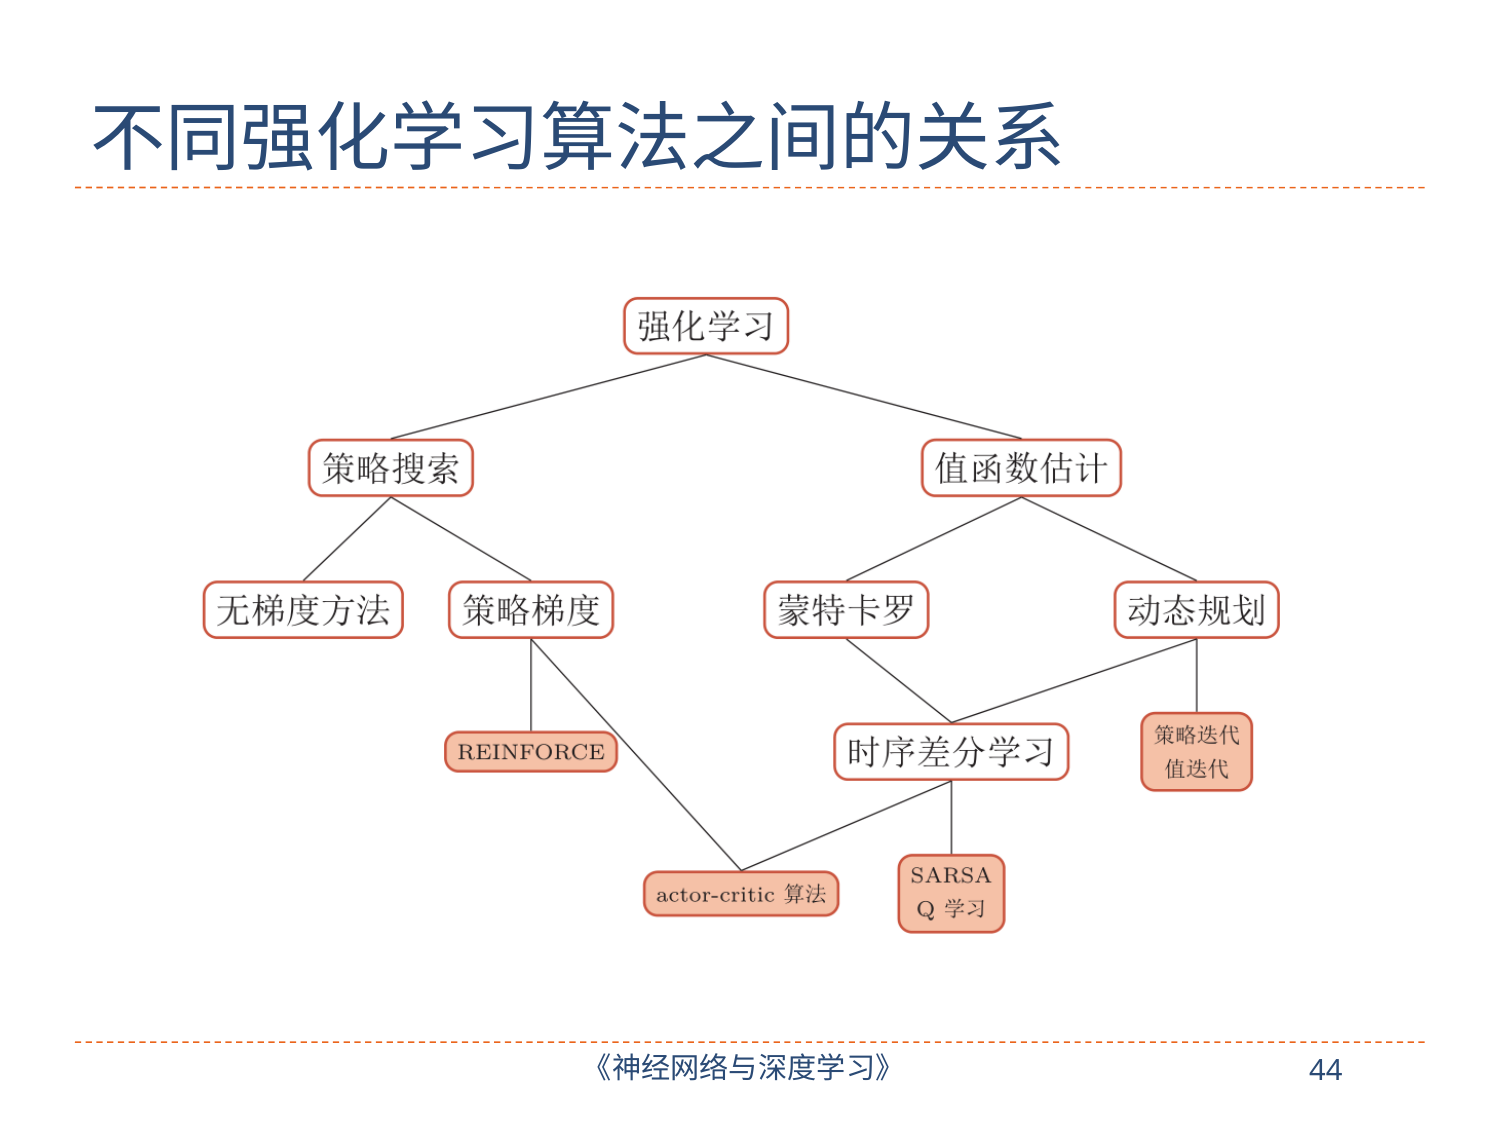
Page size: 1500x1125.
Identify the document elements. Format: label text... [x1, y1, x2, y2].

title 不同强化学习算法之间的关系 [75, 24, 1425, 188]
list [174, 262, 1322, 938]
